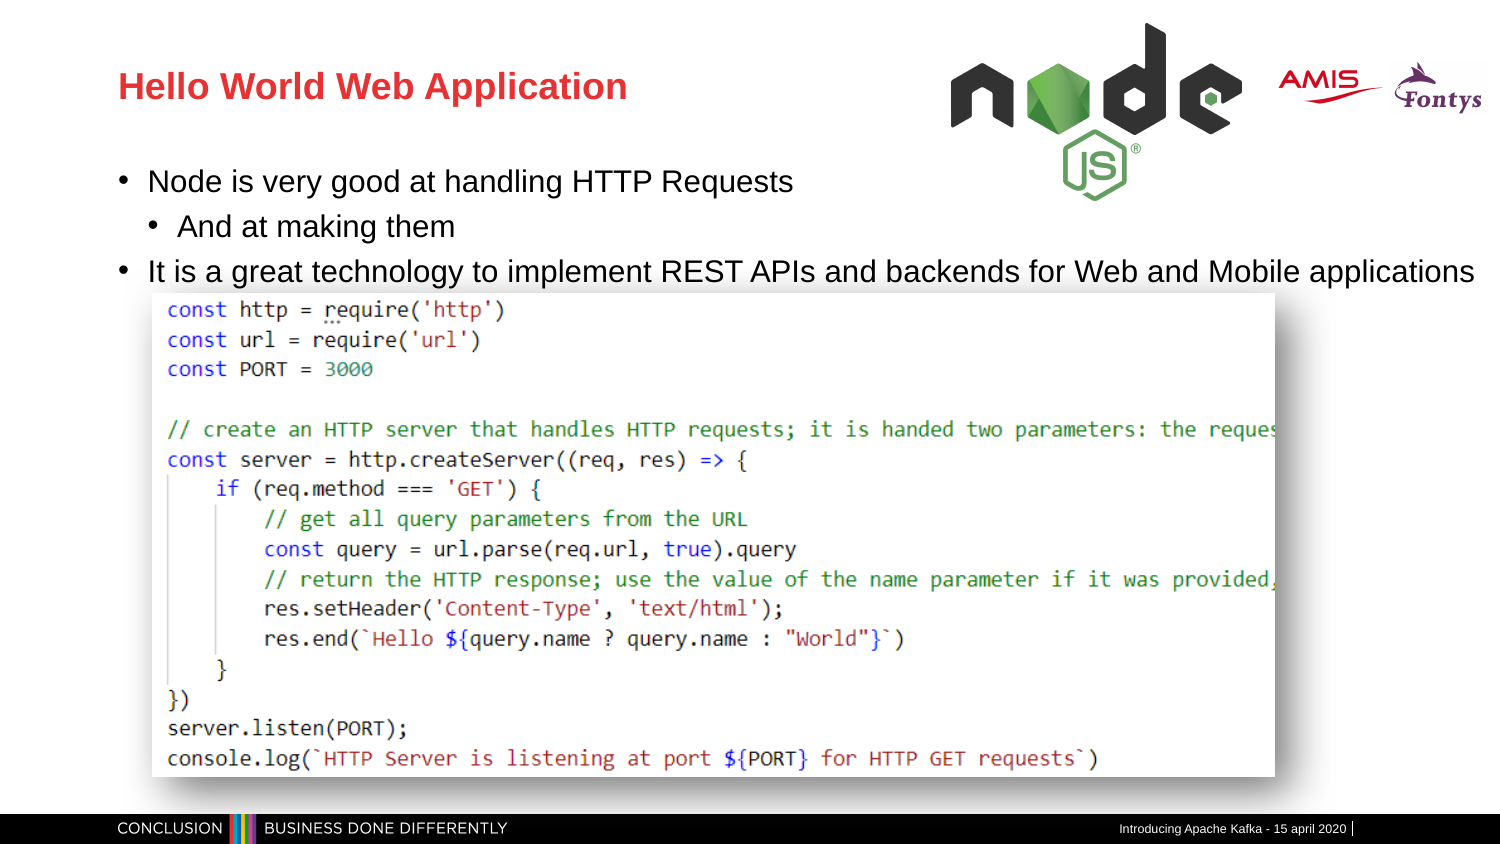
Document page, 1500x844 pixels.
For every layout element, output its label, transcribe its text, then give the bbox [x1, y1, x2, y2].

list Node is very good at handling HTTP Requests And at making them It is a great technology to implement REST APIs and backends for Web and Mobile applications [118, 153, 1489, 774]
footer Introducing Apache Kafka - 15 april 2020 [814, 820, 1347, 839]
picture [0, 814, 236, 844]
text_box [170, 284, 1315, 774]
picture [951, 23, 1489, 201]
picture [239, 814, 1500, 844]
picture [152, 293, 1275, 777]
title Hello World Web Application [118, 47, 951, 130]
text_box [143, 311, 152, 774]
